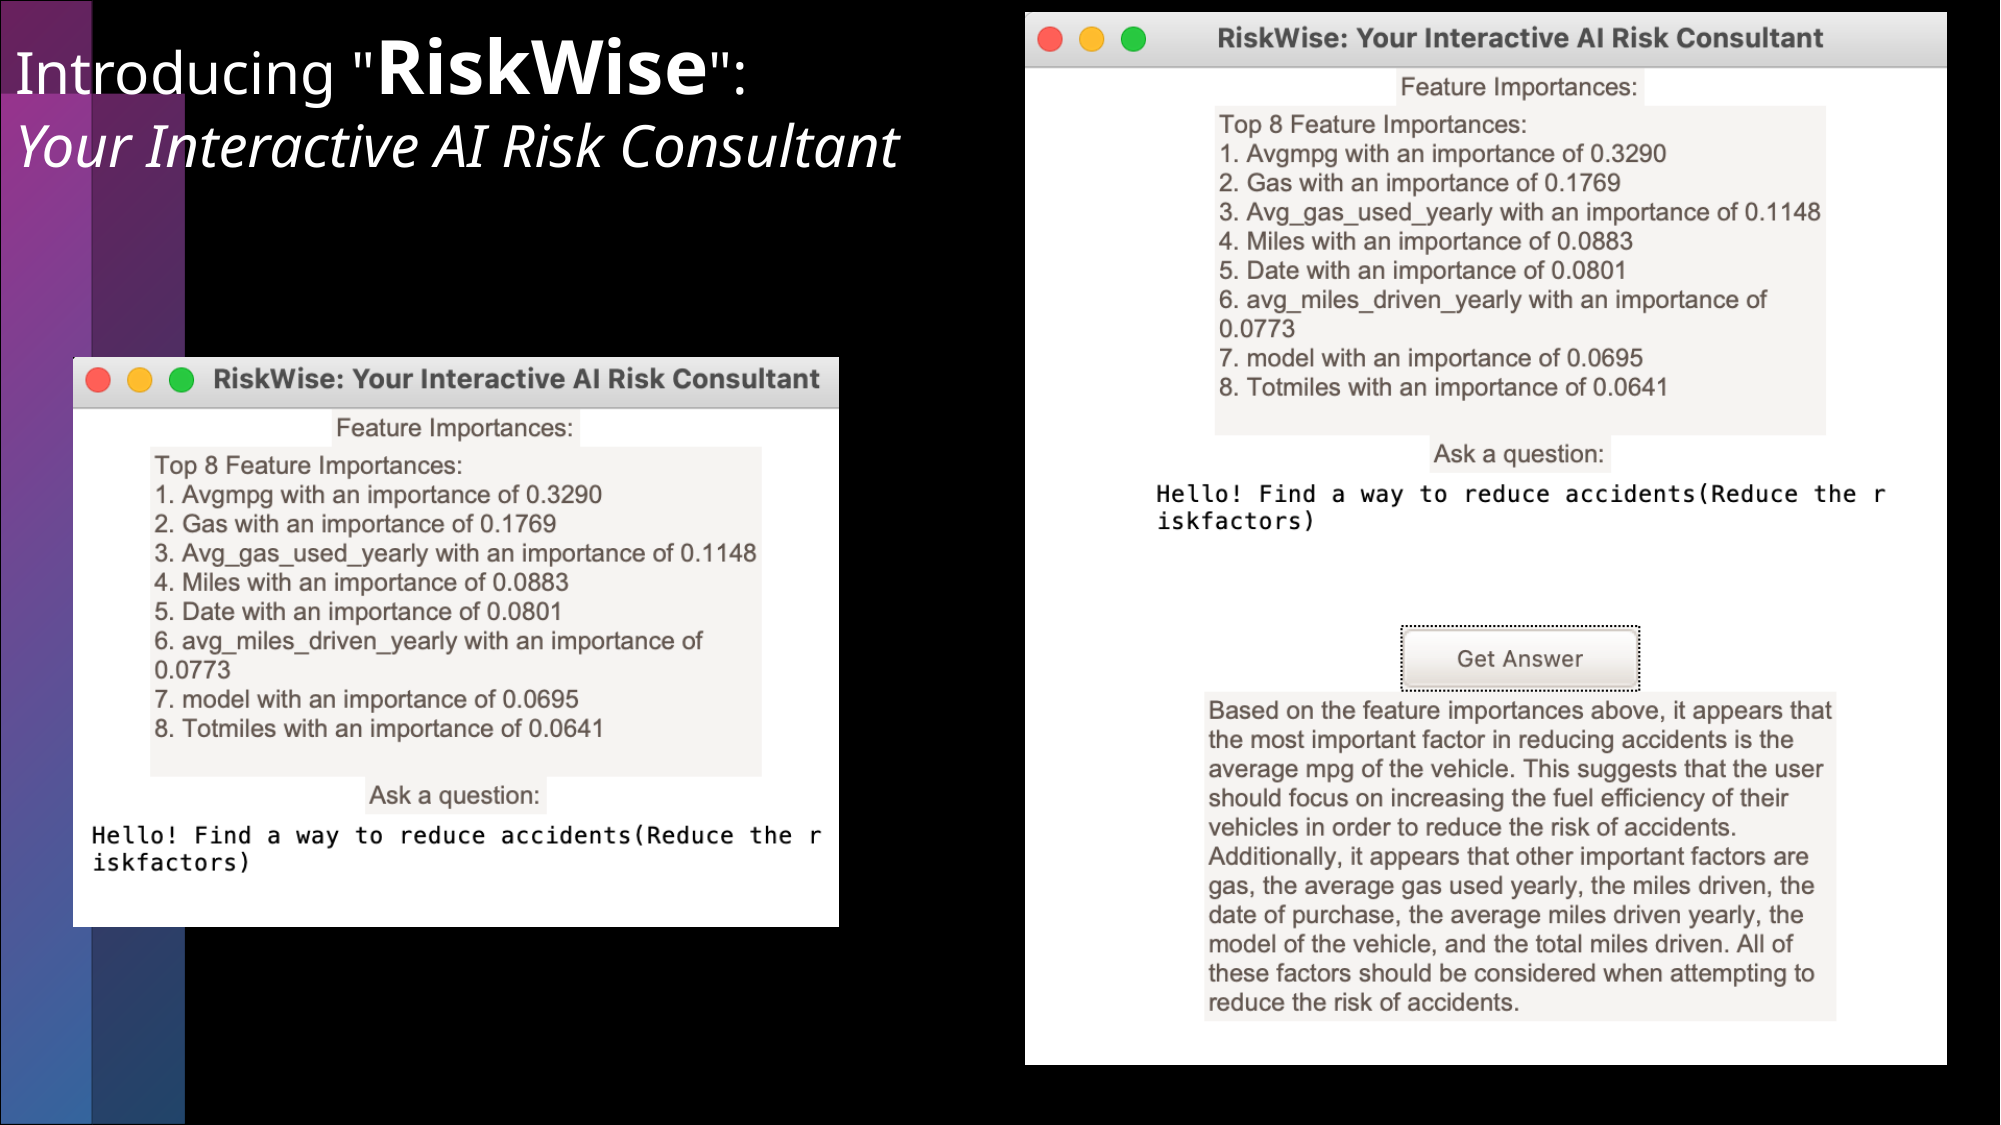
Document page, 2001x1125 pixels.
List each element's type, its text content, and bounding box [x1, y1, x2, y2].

picture [73, 357, 839, 927]
picture [1025, 12, 1947, 1065]
title Introducing "RiskWise": Your Interactive AI Risk Consultant [0, 12, 1025, 239]
